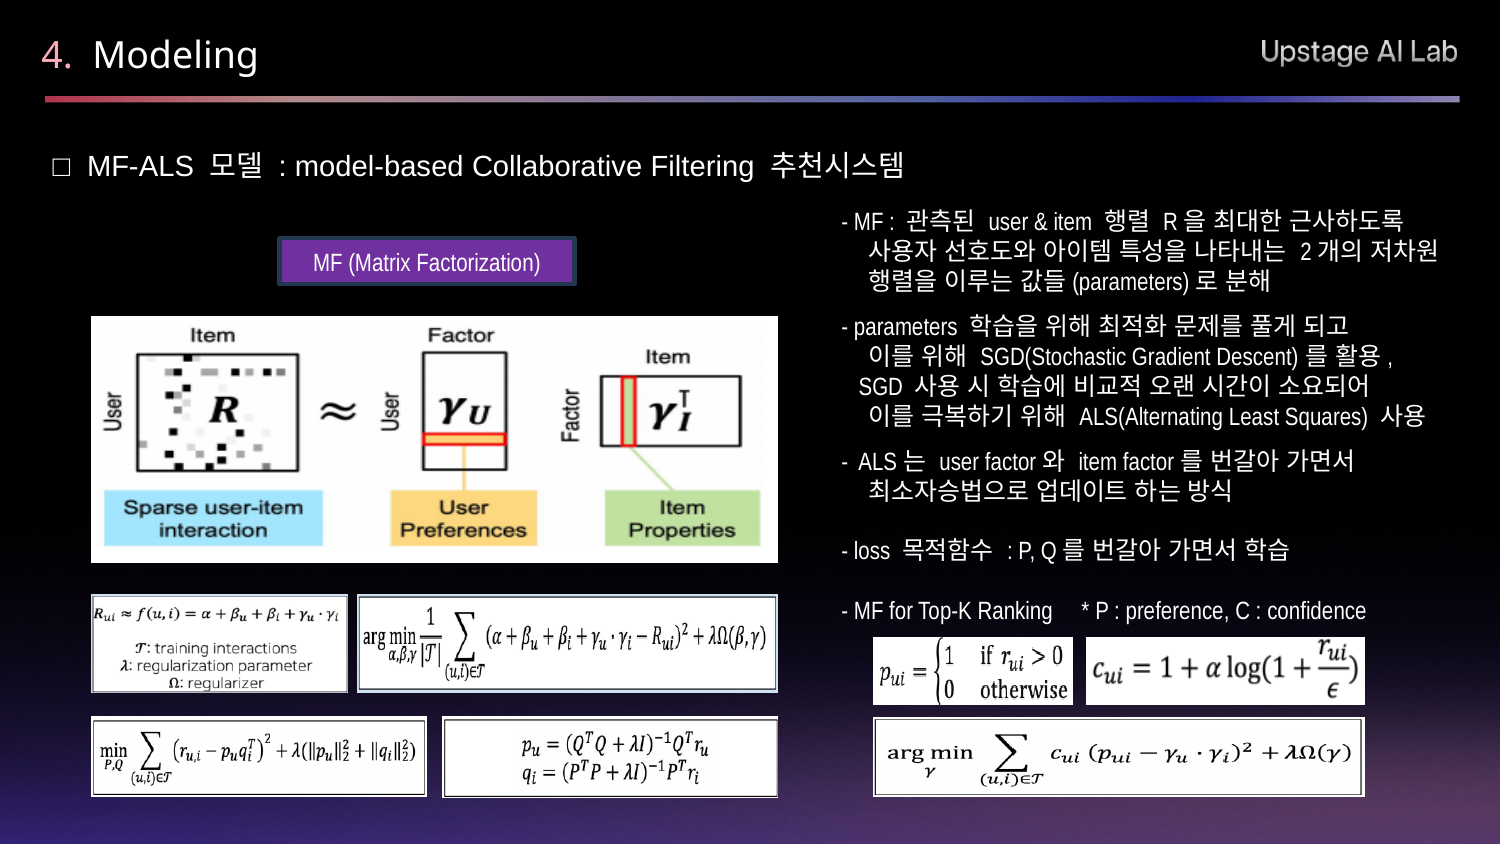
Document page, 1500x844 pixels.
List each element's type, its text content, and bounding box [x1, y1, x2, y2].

text_box 4. Modeling [33, 27, 1246, 80]
picture [1261, 40, 1457, 67]
text_box □ MF-ALS 모델 : model-based Collaborative Filtering 추천시스템 [45, 125, 1460, 186]
picture [45, 96, 1460, 103]
picture [0, 316, 1500, 844]
text_box MF (Matrix Factorization) [277, 236, 577, 286]
text_box - MF : 관측된 user & item 행렬 R을 최대한 근사하도록 사용자 선호도와 아이템 특성을 나타내는 2개의 저차원 행렬을 이루는 값들(parameters)로 분해 - parameters 학습을 위해 최적화 문제를 풀게 되고 이를 위해 SGD(Stochastic Gradient Descent)를 활용, SGD 사용 시 학습에 비교적 오랜 시간이 소요되어 이를 극복하기 위해 ALS(Alternating Least Squares) 사용 - ALS는 user factor와 item factor를 번갈아 가면서 최소자승법으로 업데이트 하는 방식 - loss 목적함수 : P, Q를 번갈아 가면서 학습 - MF for Top-K Ranking * P : preference, C : confidence [841, 205, 1473, 474]
